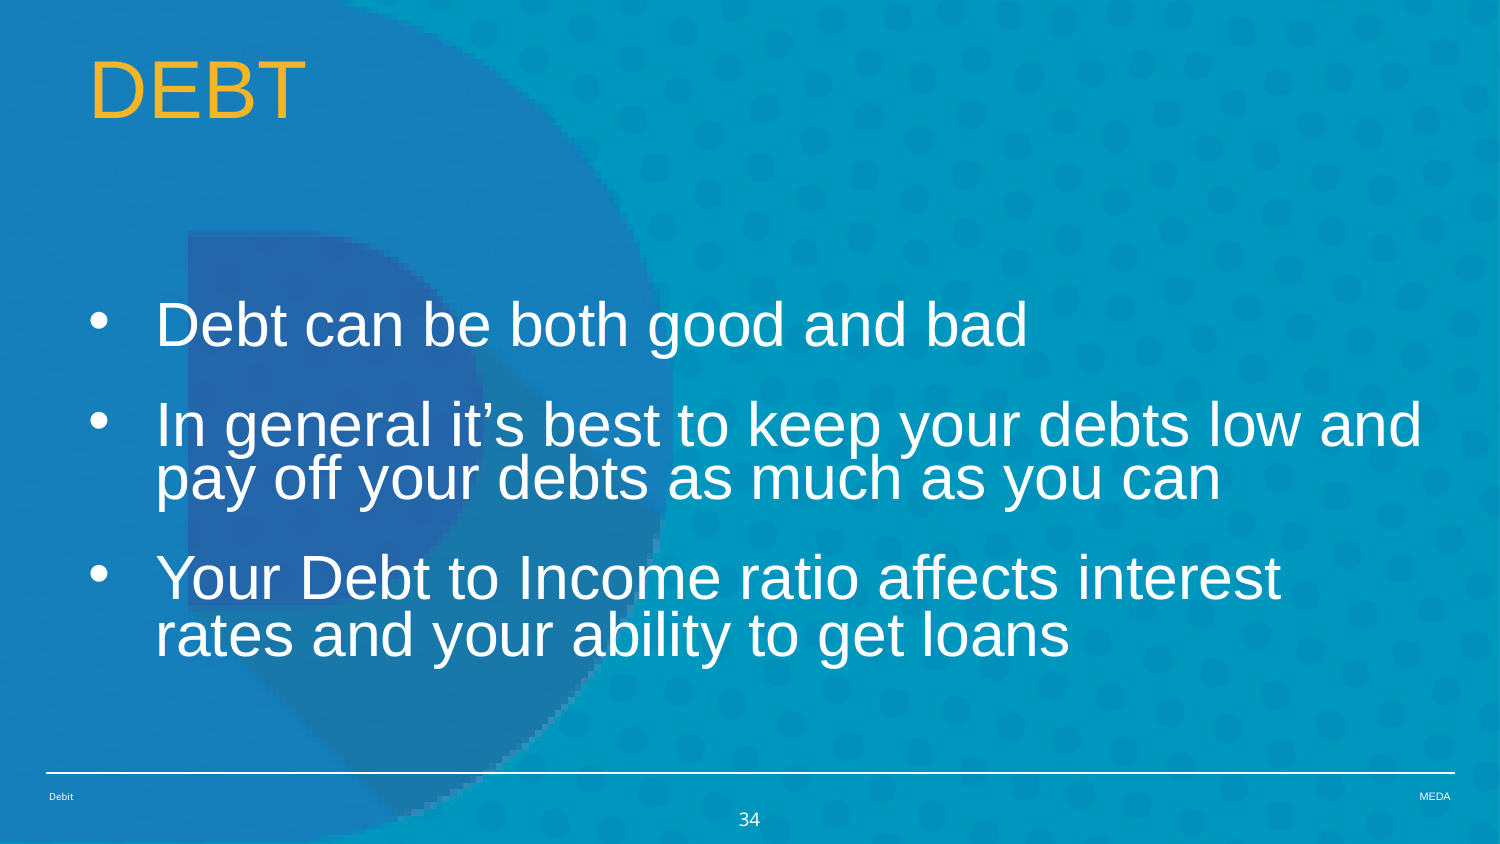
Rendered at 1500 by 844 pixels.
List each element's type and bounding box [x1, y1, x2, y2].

picture [781, 413, 809, 446]
picture [755, 466, 797, 498]
picture [659, 611, 663, 655]
picture [876, 301, 903, 346]
picture [1012, 559, 1027, 599]
picture [938, 623, 967, 656]
picture [754, 301, 781, 346]
picture [901, 414, 929, 458]
picture [1127, 559, 1142, 599]
picture [828, 566, 857, 599]
picture [1257, 414, 1300, 445]
picture [1124, 466, 1150, 499]
picture [673, 624, 677, 655]
picture [1265, 559, 1280, 599]
picture [873, 454, 898, 498]
picture [1213, 401, 1217, 445]
picture [768, 623, 797, 656]
picture [678, 406, 693, 446]
picture [930, 301, 957, 346]
picture [923, 466, 954, 499]
picture [815, 413, 843, 446]
picture [1146, 566, 1174, 599]
picture [683, 616, 698, 656]
picture [1236, 566, 1261, 599]
picture [1037, 466, 1066, 499]
picture [843, 313, 868, 345]
picture [1201, 566, 1229, 599]
picture [958, 466, 983, 499]
picture [913, 554, 945, 598]
picture [1183, 566, 1197, 598]
picture [720, 313, 749, 346]
picture [762, 566, 793, 599]
picture [1322, 413, 1353, 446]
picture [840, 466, 866, 499]
picture [1192, 466, 1217, 498]
picture [852, 413, 879, 458]
picture [855, 623, 883, 656]
picture [670, 466, 701, 499]
picture [705, 466, 730, 499]
picture [1112, 401, 1139, 446]
picture [820, 623, 847, 668]
picture [807, 467, 832, 499]
picture [888, 616, 903, 656]
picture [926, 611, 930, 655]
picture [962, 313, 993, 346]
picture [1041, 401, 1068, 446]
picture [690, 566, 718, 599]
picture [645, 624, 649, 655]
picture [1042, 623, 1067, 656]
picture [1076, 413, 1104, 446]
picture [948, 566, 976, 599]
picture [1155, 466, 1186, 499]
picture [1096, 566, 1121, 598]
picture [816, 567, 820, 598]
picture [880, 566, 911, 599]
picture [752, 401, 776, 445]
picture [970, 414, 995, 446]
picture [702, 624, 730, 668]
picture [1074, 467, 1099, 499]
picture [1358, 413, 1383, 445]
picture [795, 559, 810, 599]
picture [1082, 567, 1086, 598]
picture [1005, 467, 1033, 511]
picture [1391, 401, 1418, 446]
picture [1143, 406, 1158, 446]
picture [744, 566, 758, 598]
picture [1009, 623, 1034, 655]
picture [1162, 413, 1187, 446]
picture [0, 0, 682, 841]
picture [806, 313, 837, 346]
picture [685, 313, 714, 346]
picture [983, 566, 1009, 599]
picture [1005, 413, 1019, 445]
picture [933, 413, 962, 446]
picture [1225, 413, 1254, 446]
picture [997, 301, 1024, 346]
picture [749, 616, 764, 656]
picture [698, 413, 727, 446]
picture [973, 623, 1004, 656]
picture [1031, 566, 1056, 599]
